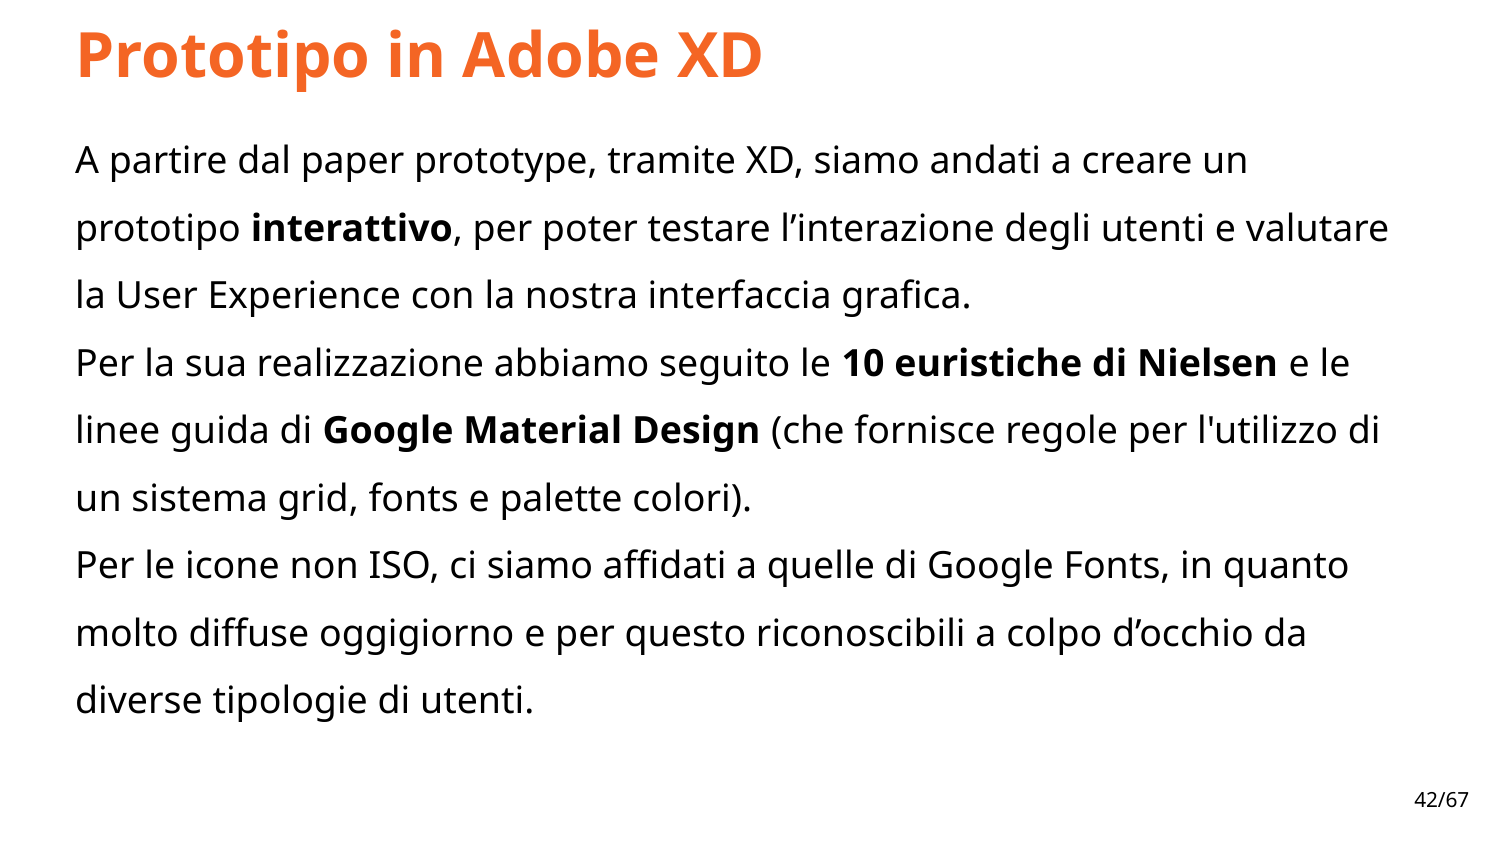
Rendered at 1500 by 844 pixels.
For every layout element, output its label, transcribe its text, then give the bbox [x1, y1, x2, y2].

title Prototipo in Adobe XD [60, 0, 1440, 99]
text_box A partire dal paper prototype, tramite XD, siamo andati a creare un prototipo interattivo, per poter testare l’interazione degli utenti e valutare la User Experience con la nostra interfaccia grafica. Per la sua realizzazione abbiamo seguito le 10 euristiche di Nielsen e le linee guida di Google Material Design (che fornisce regole per l'utilizzo di un sistema grid, fonts e palette colori). Per le icone non ISO, ci siamo affidati a quelle di Google Fonts, in quanto molto diffuse oggigiorno e per questo riconoscibili a colpo d’occhio da diverse tipologie di utenti. [60, 99, 1440, 844]
slide_number ‹#›/67 [1394, 769, 1484, 834]
